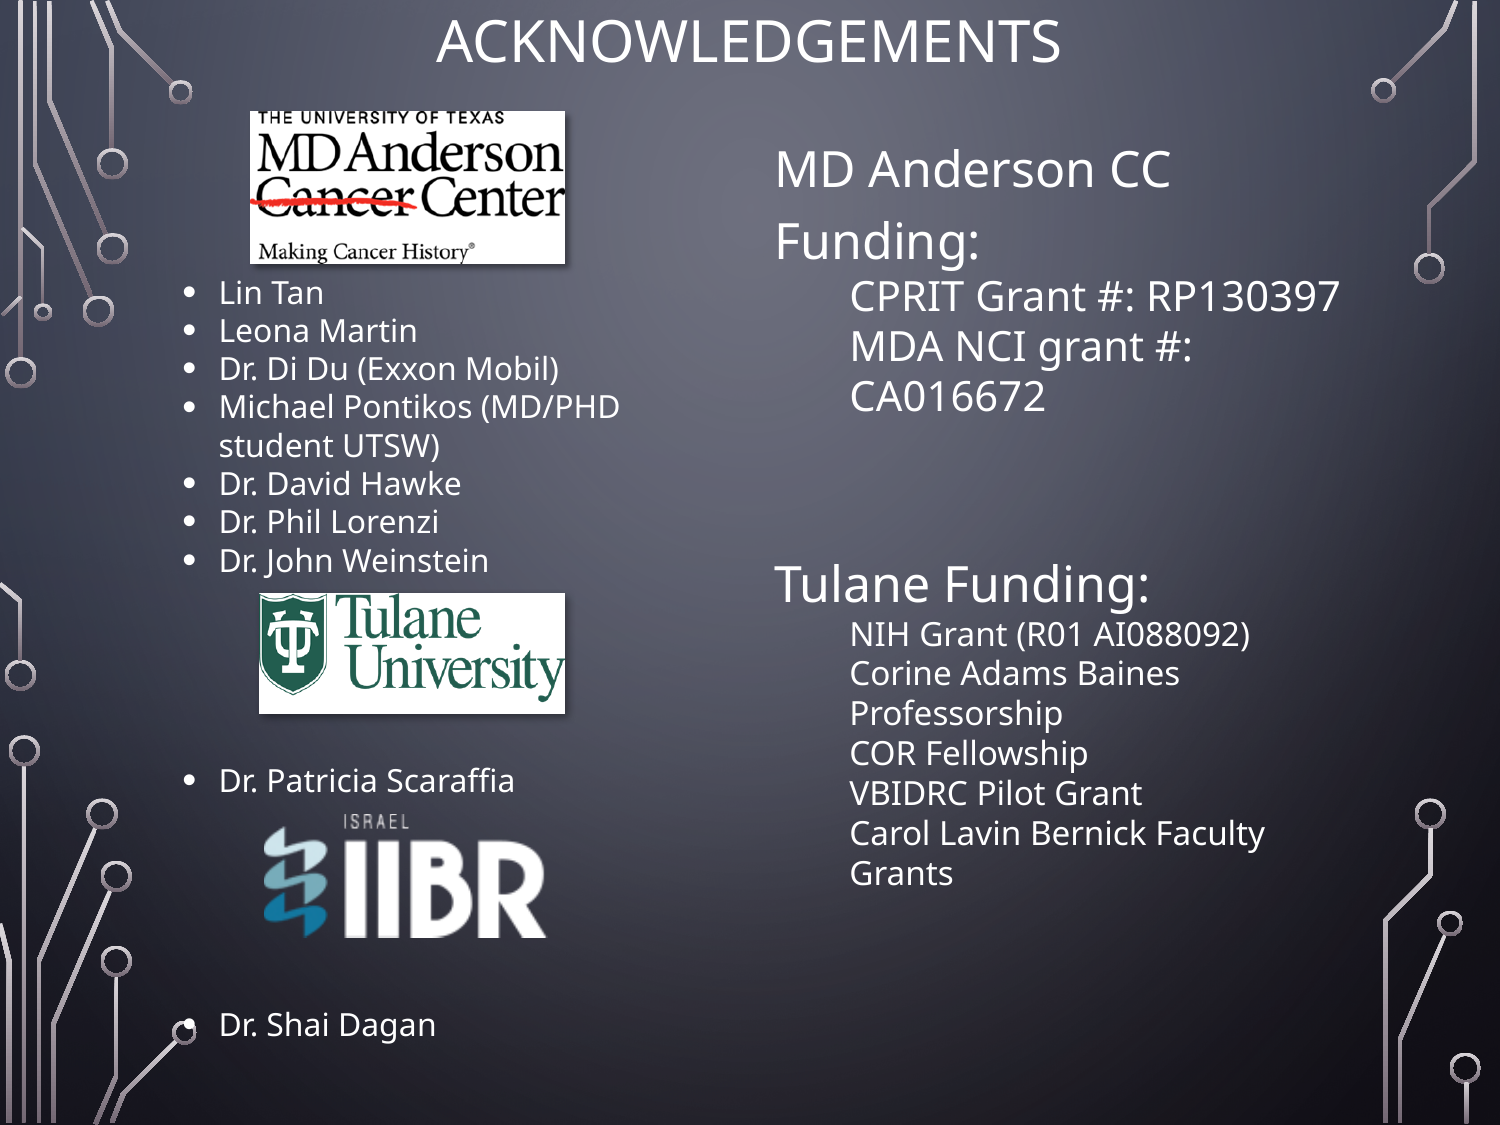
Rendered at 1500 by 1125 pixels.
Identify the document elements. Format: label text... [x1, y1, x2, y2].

picture [258, 593, 565, 715]
list MD Anderson CC Funding: CPRIT Grant #: RP130397 MDA NCI grant #: CA016672 Tulane Funding: NIH Grant (R01 AI088092) Corine Adams Baines Professorship COR Fellowship VBIDRC Pilot Grant Carol Lavin Bernick Faculty Grants [759, 118, 1378, 950]
title acknowledgements [140, 0, 1360, 87]
picture [246, 106, 578, 276]
list Lin Tan Leona Martin Dr. Di Du (Exxon Mobil) Michael Pontikos (MD/PHD student UTSW) Dr. David Hawke Dr. Phil Lorenzi Dr. John Weinstein Dr. Patricia Scaraffia Dr. Shai Dagan [167, 118, 741, 1060]
picture [264, 814, 548, 939]
